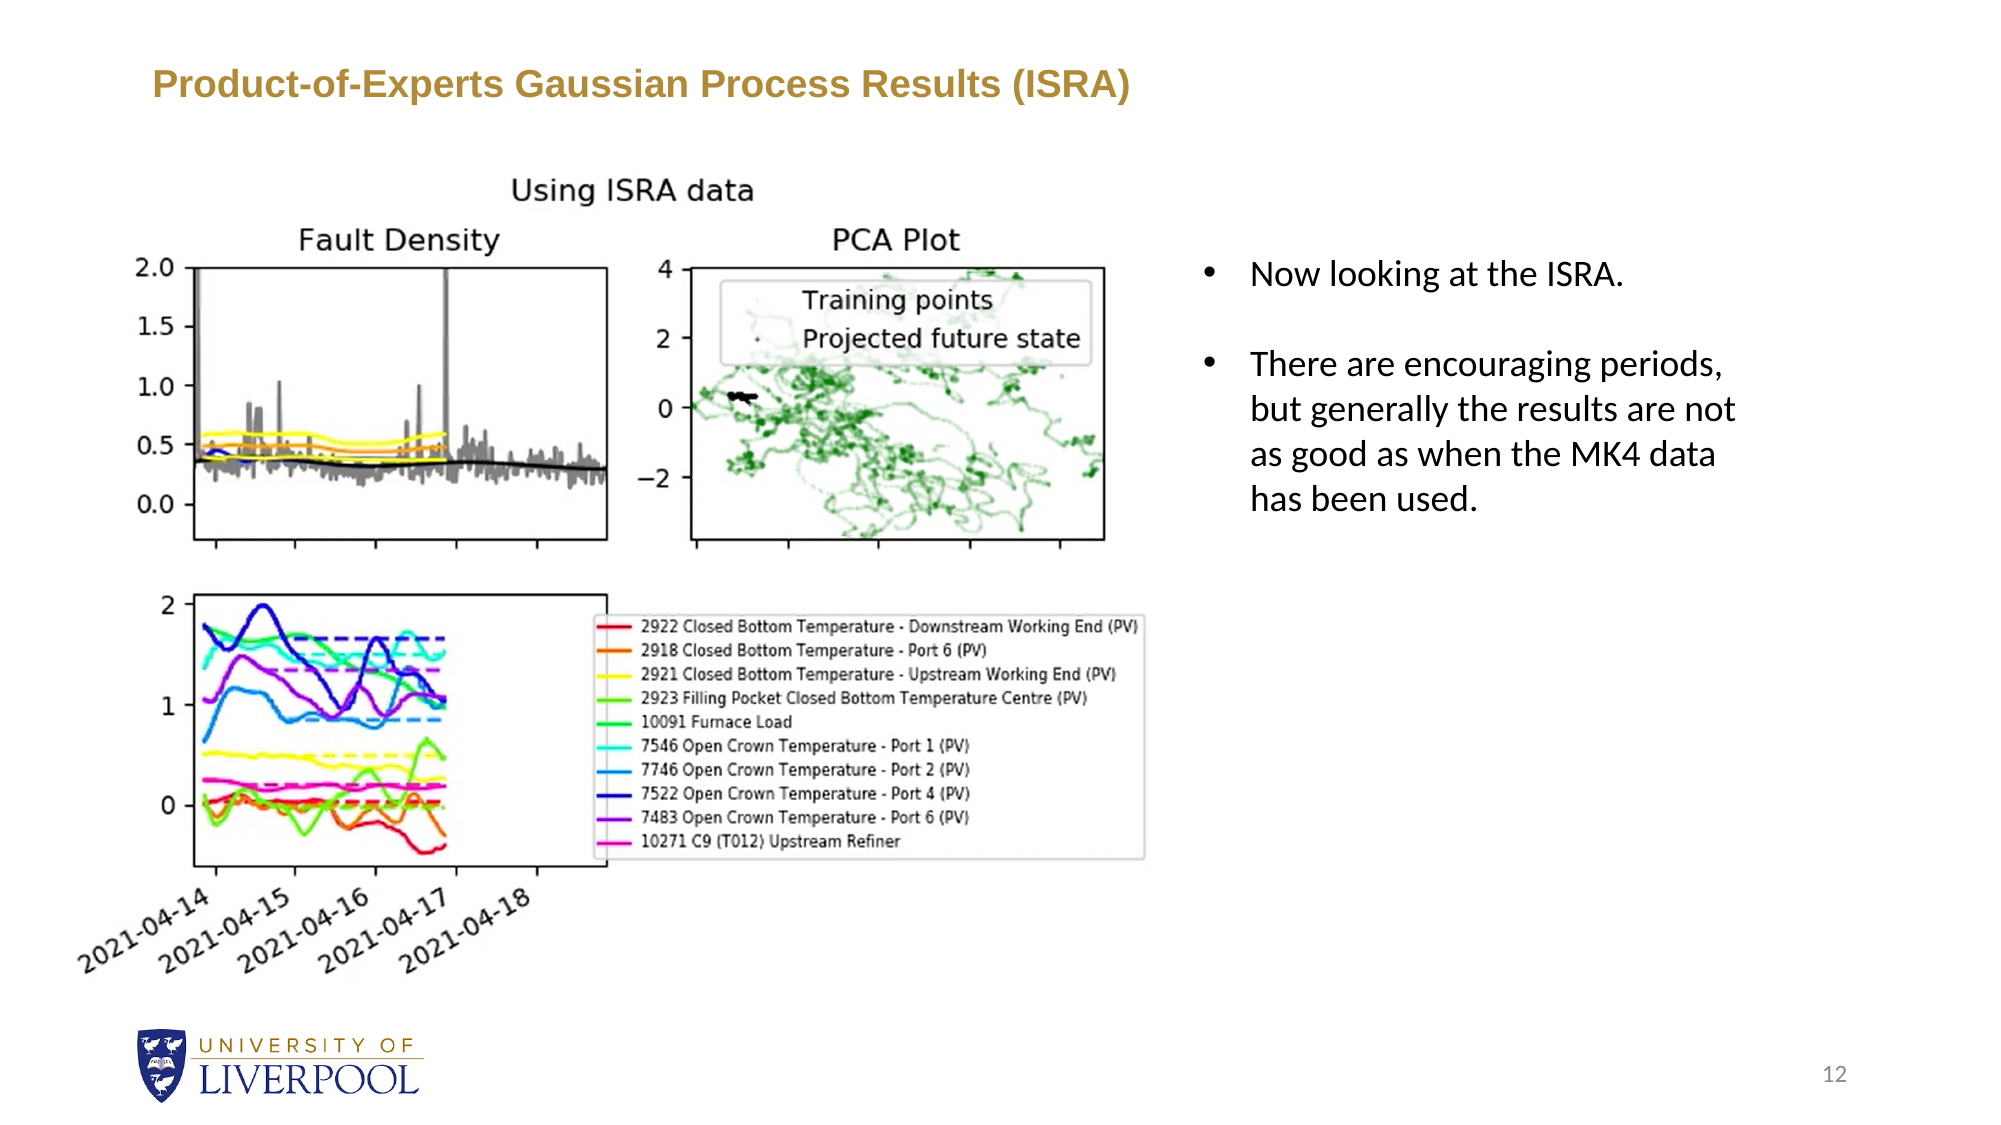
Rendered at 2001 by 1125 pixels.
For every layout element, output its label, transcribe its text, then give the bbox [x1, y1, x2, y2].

slide_number 12 [1412, 1042, 1863, 1103]
text_box Now looking at the ISRA. There are encouraging periods, but generally the results are not as good as when the MK4 data has been used. [1188, 241, 1793, 617]
title Product-of-Experts Gaussian Process Results (ISRA) [137, 55, 1863, 114]
picture [137, 1029, 424, 1103]
picture [64, 161, 1161, 995]
